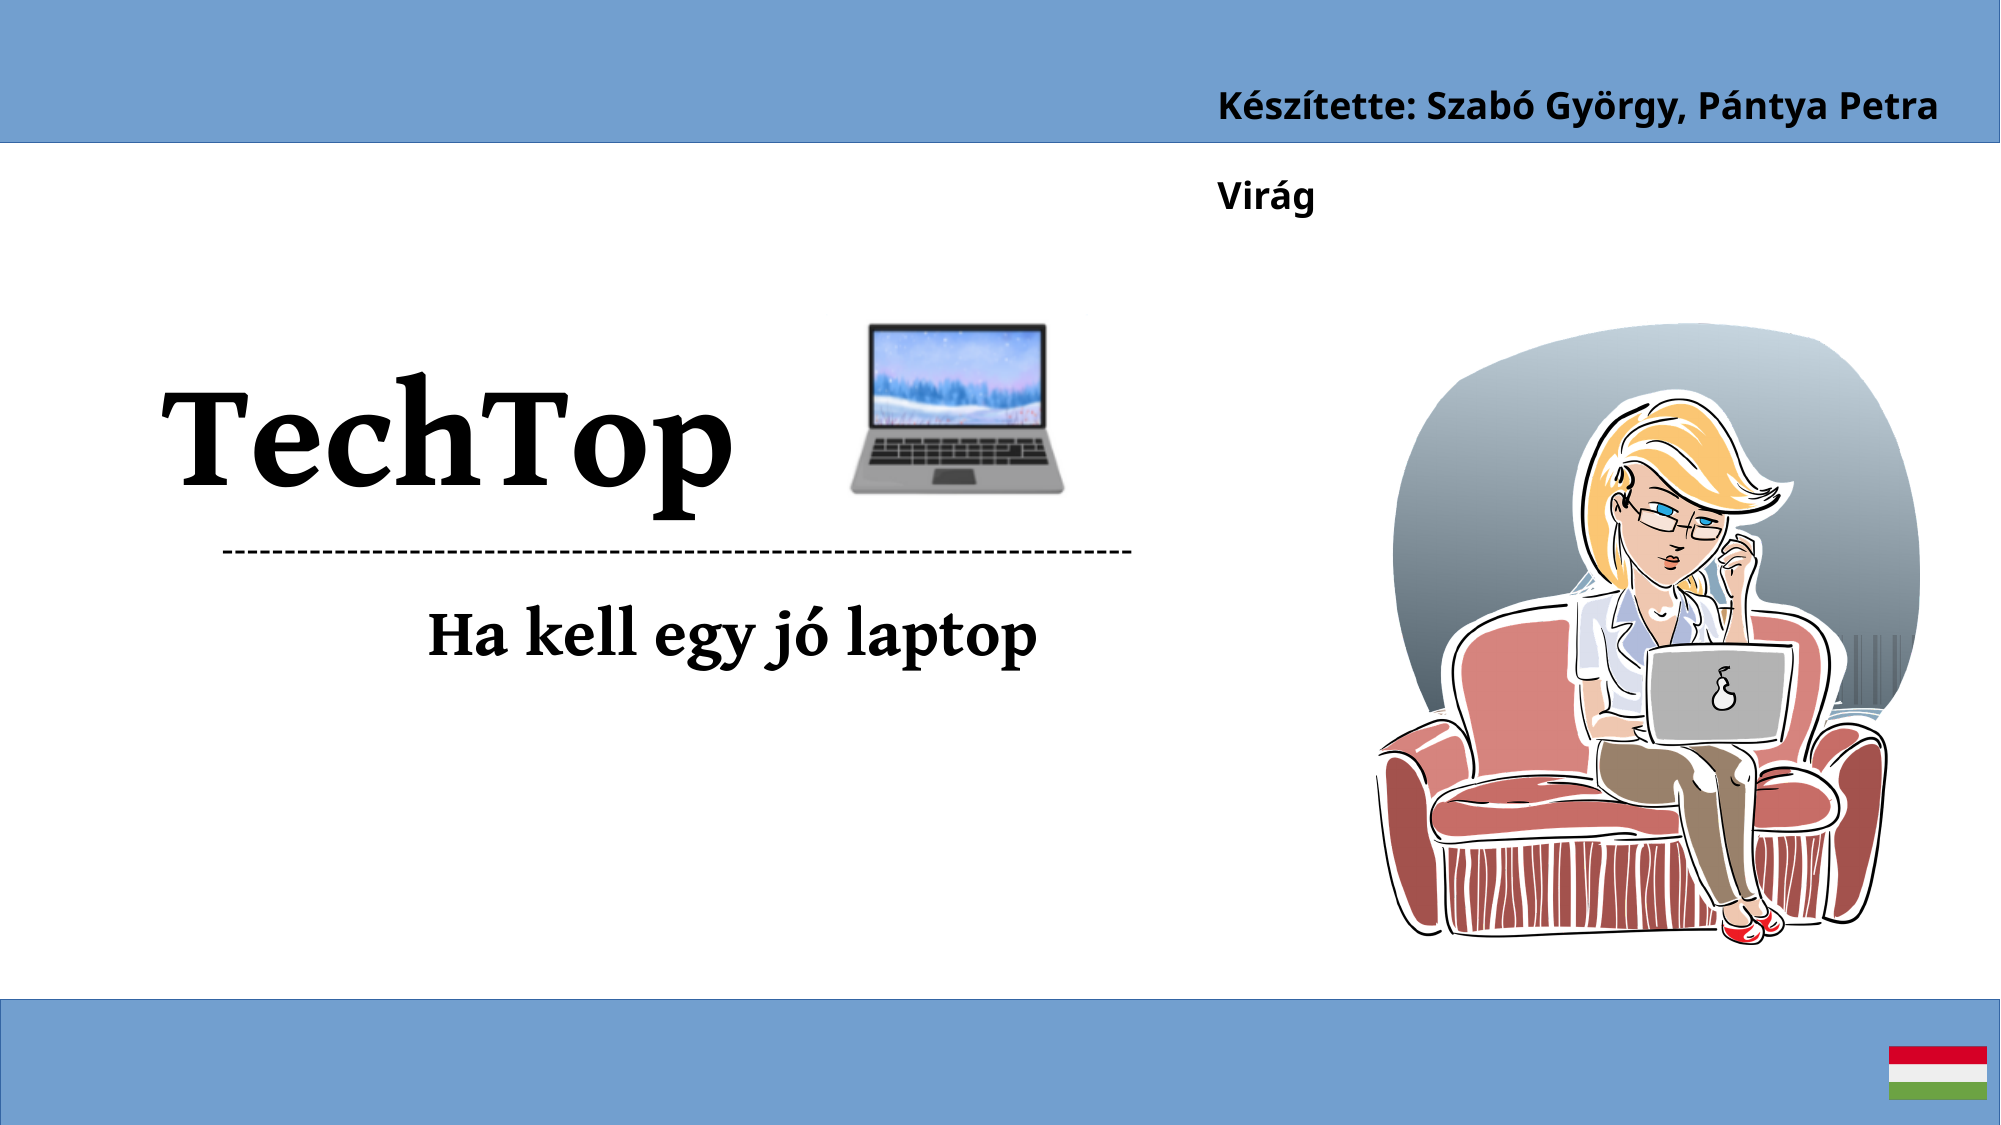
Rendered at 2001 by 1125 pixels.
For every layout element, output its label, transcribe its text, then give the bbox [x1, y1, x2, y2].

text_box TechTop [147, 147, 827, 532]
picture [1889, 1033, 1987, 1113]
picture [826, 314, 1088, 502]
picture [1376, 321, 1920, 945]
text_box ------------------------------------------------------------------------- [206, 472, 1270, 571]
text_box Ha kell egy jó laptop [413, 571, 1122, 667]
text_box Készítette: Szabó György, Pántya Petra Virág [1202, 29, 2000, 148]
